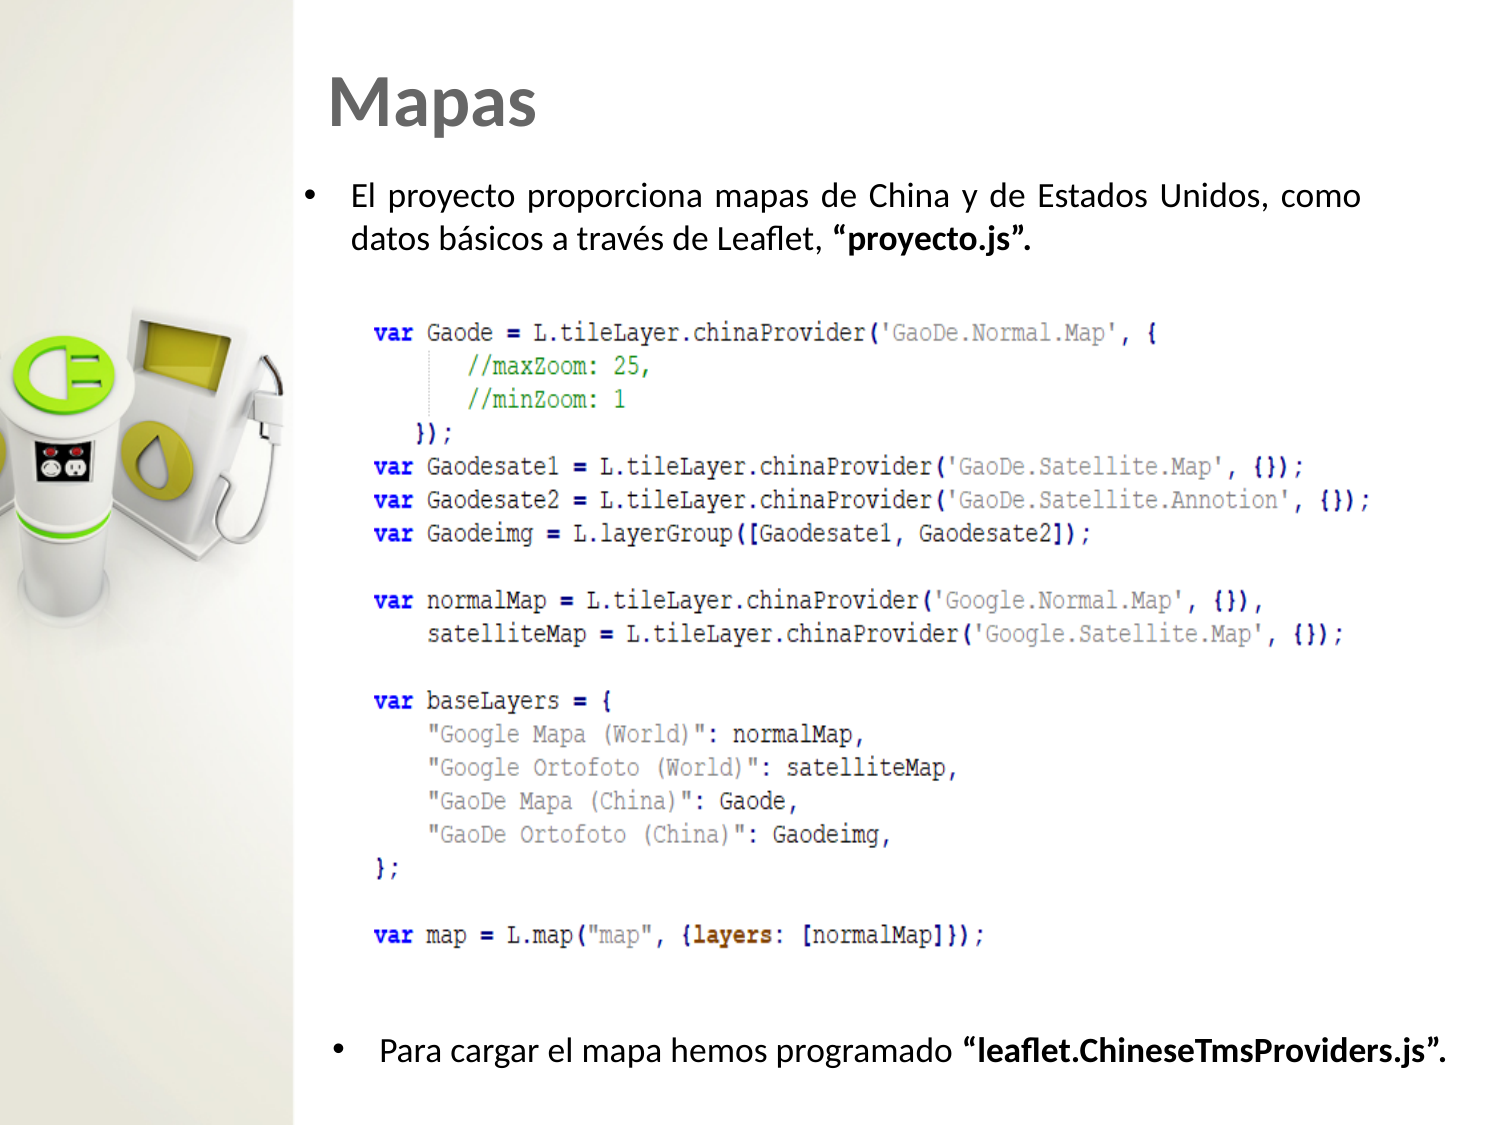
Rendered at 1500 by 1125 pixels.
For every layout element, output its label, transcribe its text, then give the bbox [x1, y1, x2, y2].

picture [0, 0, 1500, 1125]
text_box Para cargar el mapa hemos programado “leaflet.ChineseTmsProviders.js”. [317, 1019, 1463, 1077]
title Mapas [312, 54, 1436, 138]
text_box El proyecto proporciona mapas de China y de Estados Unidos, como datos básicos a través de Leaflet, “proyecto.js”. [289, 165, 1378, 308]
